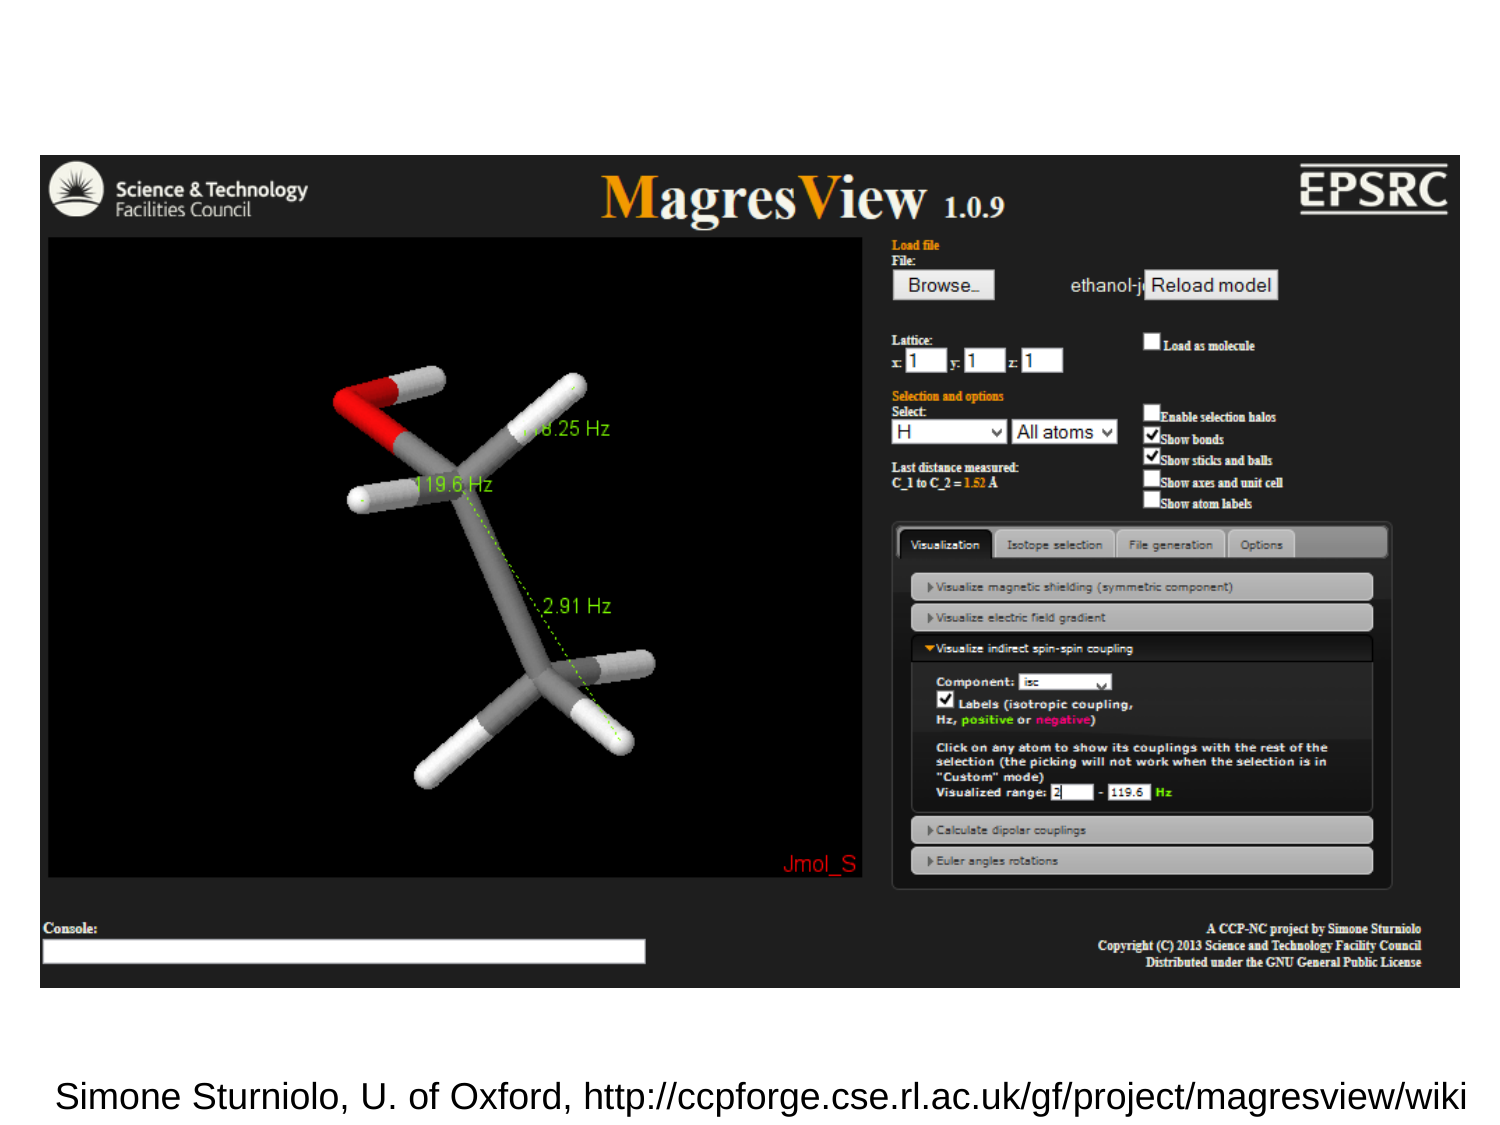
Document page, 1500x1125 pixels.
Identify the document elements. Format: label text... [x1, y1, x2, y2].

picture [40, 155, 1460, 988]
text_box Simone Sturniolo, U. of Oxford, http://ccpforge.cse.rl.ac.uk/gf/project/magresview/wiki [40, 1064, 1500, 1125]
